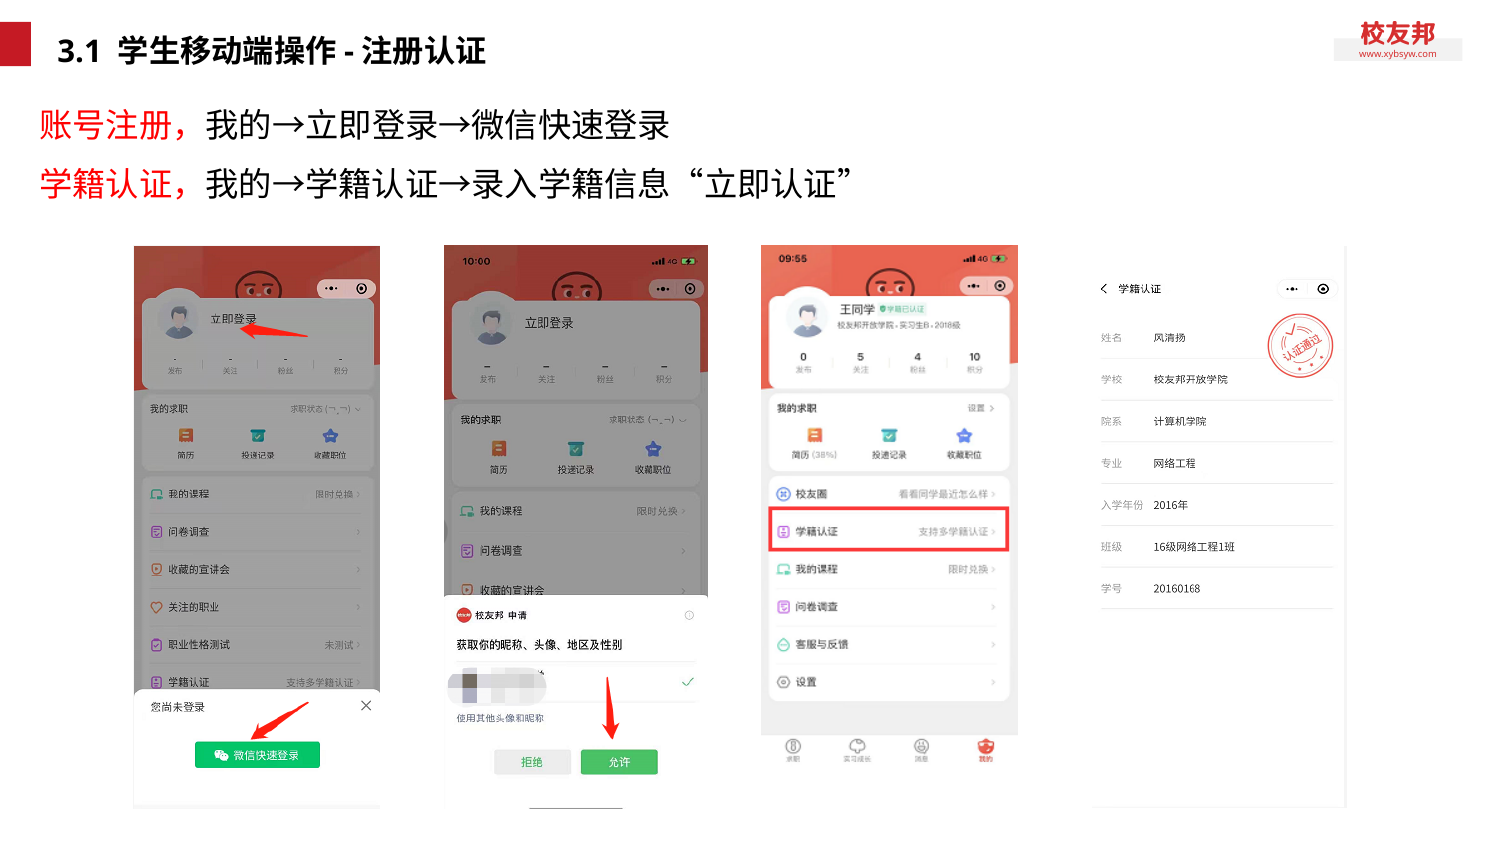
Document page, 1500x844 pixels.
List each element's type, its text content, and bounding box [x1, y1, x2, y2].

picture [1092, 246, 1347, 808]
text_box 账号注册，我的→立即登录→微信快速登录 学籍认证，我的→学籍认证→录入学籍信息“立即认证” [24, 76, 1235, 211]
picture [133, 245, 380, 809]
picture [761, 245, 1018, 773]
title 3.1 学生移动端操作-注册认证 [42, 11, 939, 76]
picture [444, 245, 708, 809]
picture [1361, 21, 1435, 45]
